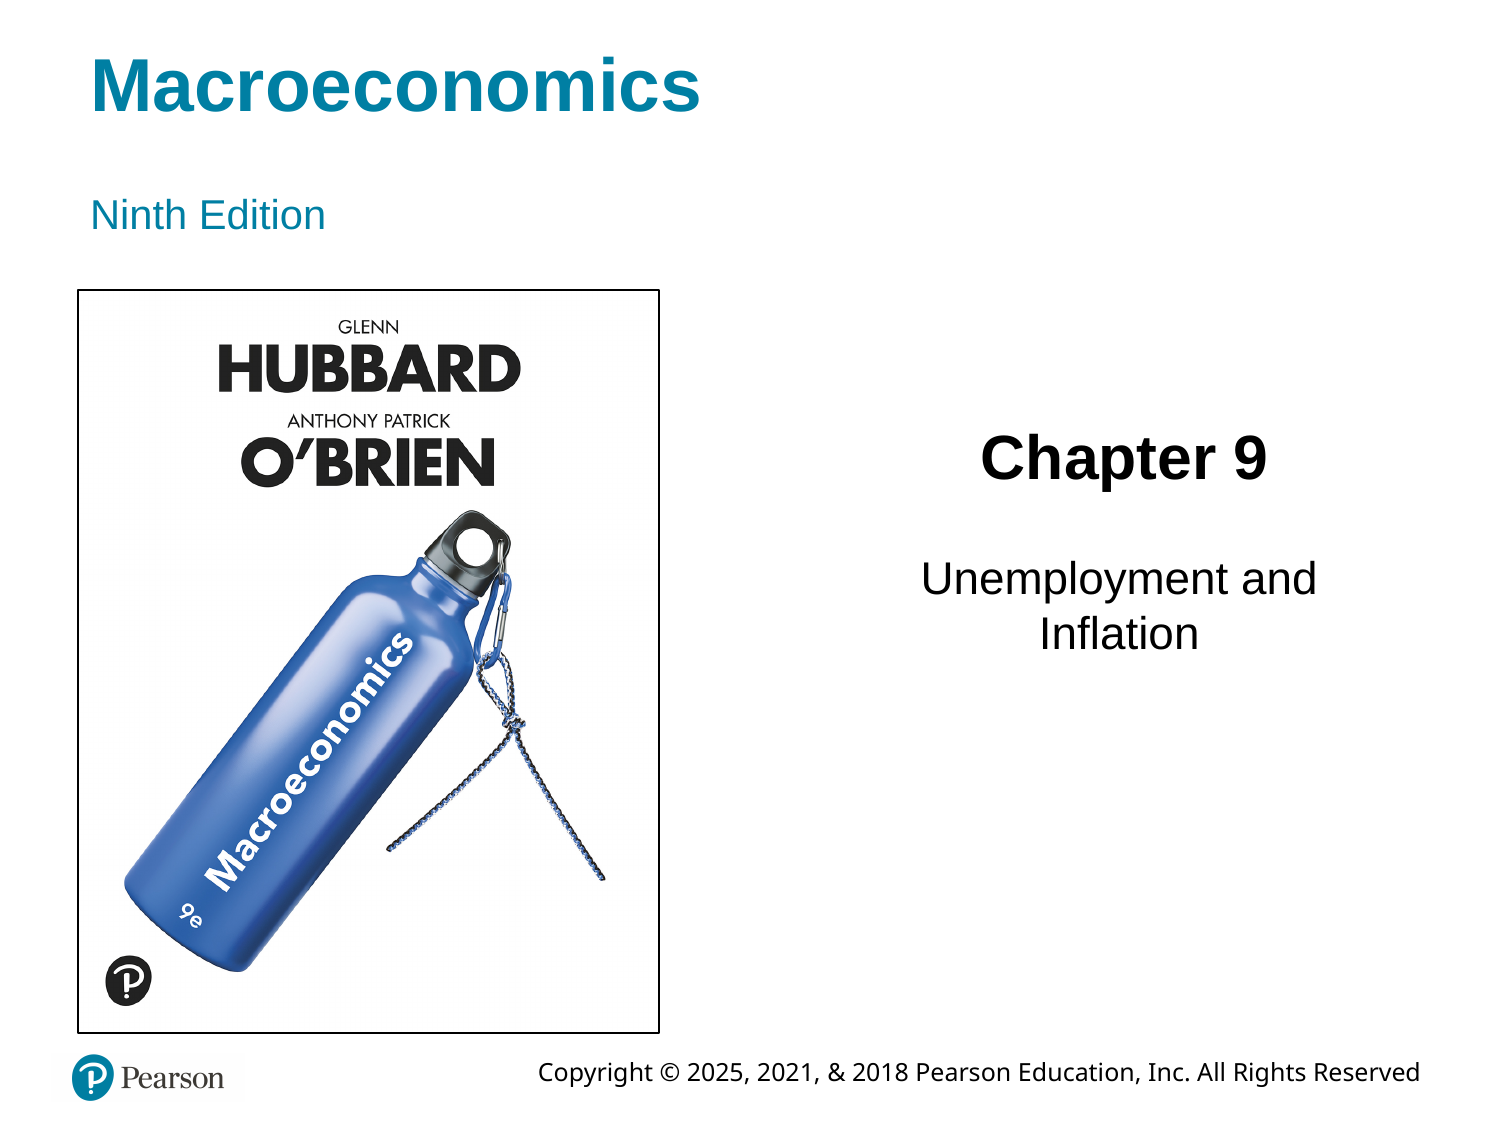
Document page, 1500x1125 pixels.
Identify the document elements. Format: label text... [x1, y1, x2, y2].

title Macroeconomics [75, 30, 1425, 132]
list Unemployment and Inflation [847, 533, 1391, 729]
list Ninth Edition [75, 153, 1425, 273]
picture [51, 1052, 245, 1103]
list Copyright © 2025, 2021, & 2018 Pearson Education, Inc. All Rights Reserved [356, 1052, 1438, 1090]
picture [78, 290, 659, 1033]
list Chapter 9 [825, 312, 1425, 508]
